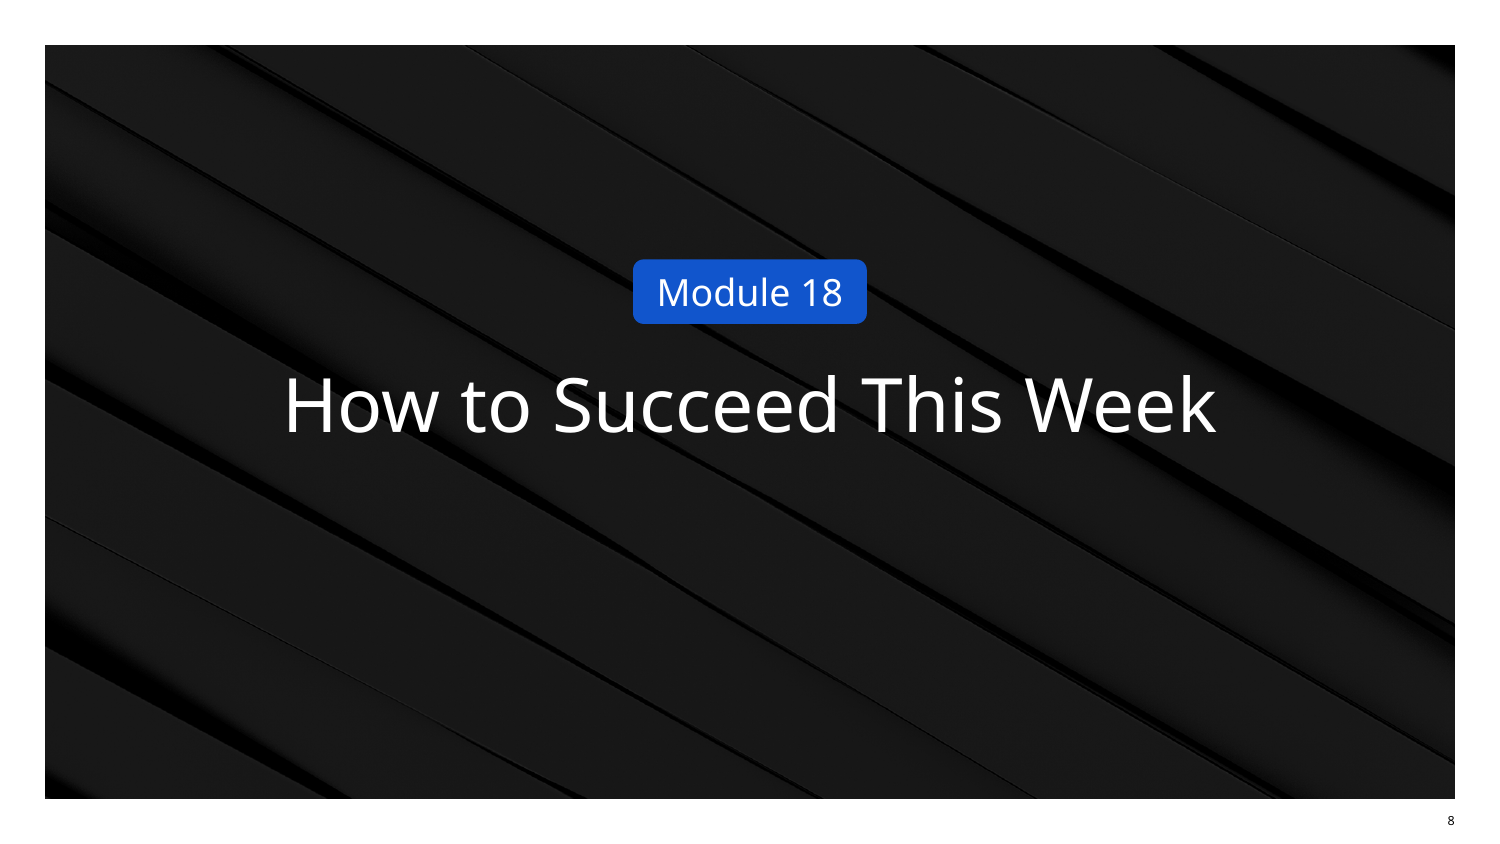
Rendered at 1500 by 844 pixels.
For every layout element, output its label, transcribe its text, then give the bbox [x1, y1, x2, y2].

picture [45, 45, 1455, 342]
title How to Succeed This Week [45, 342, 1455, 473]
text_box Module 18 [633, 259, 867, 324]
picture [45, 473, 1455, 799]
